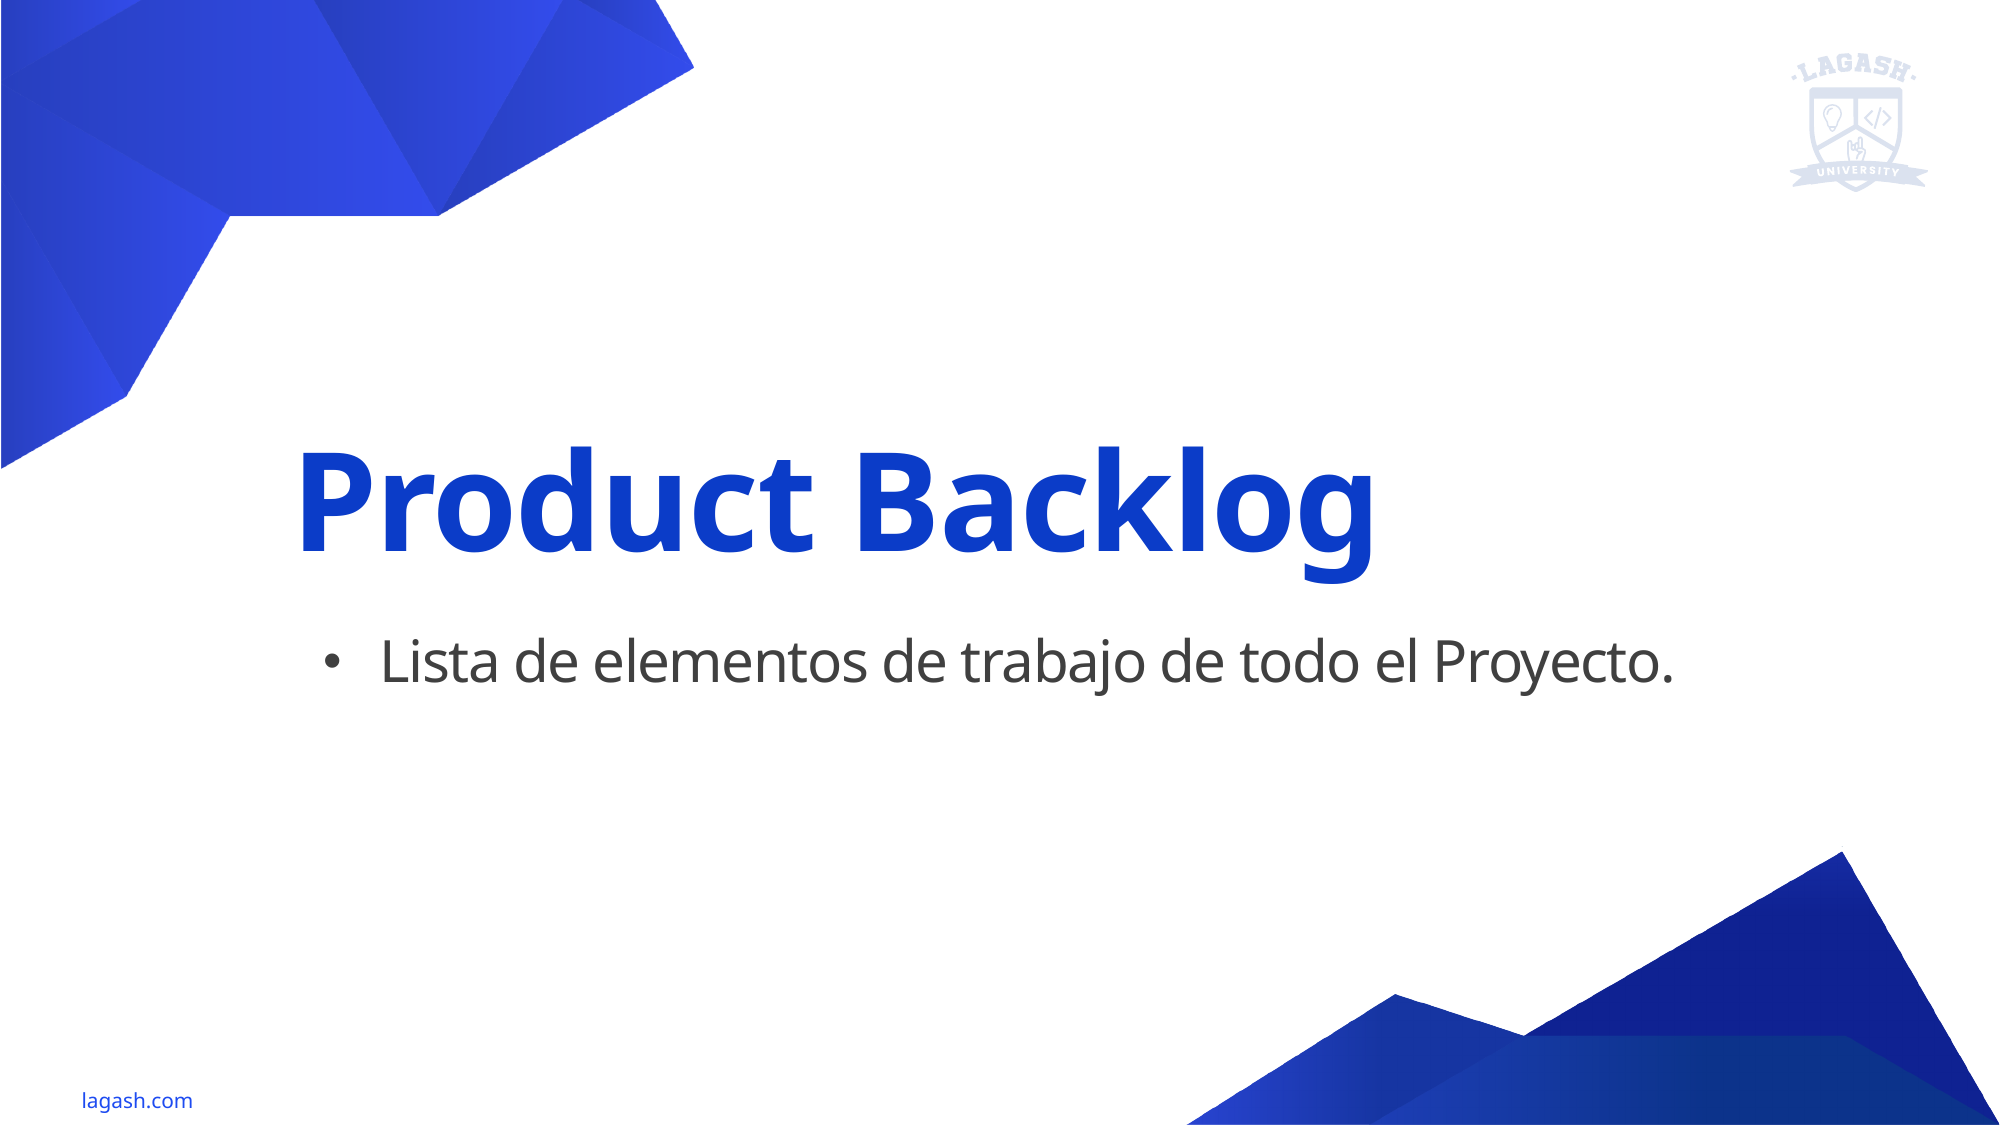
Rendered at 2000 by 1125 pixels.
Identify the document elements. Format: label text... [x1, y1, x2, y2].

picture [1789, 52, 1929, 193]
picture [1186, 846, 2000, 1125]
title Product Backlog [276, 425, 1575, 575]
text_box Lista de elementos de trabajo de todo el Proyecto. [309, 624, 1867, 722]
picture [1, 0, 693, 469]
